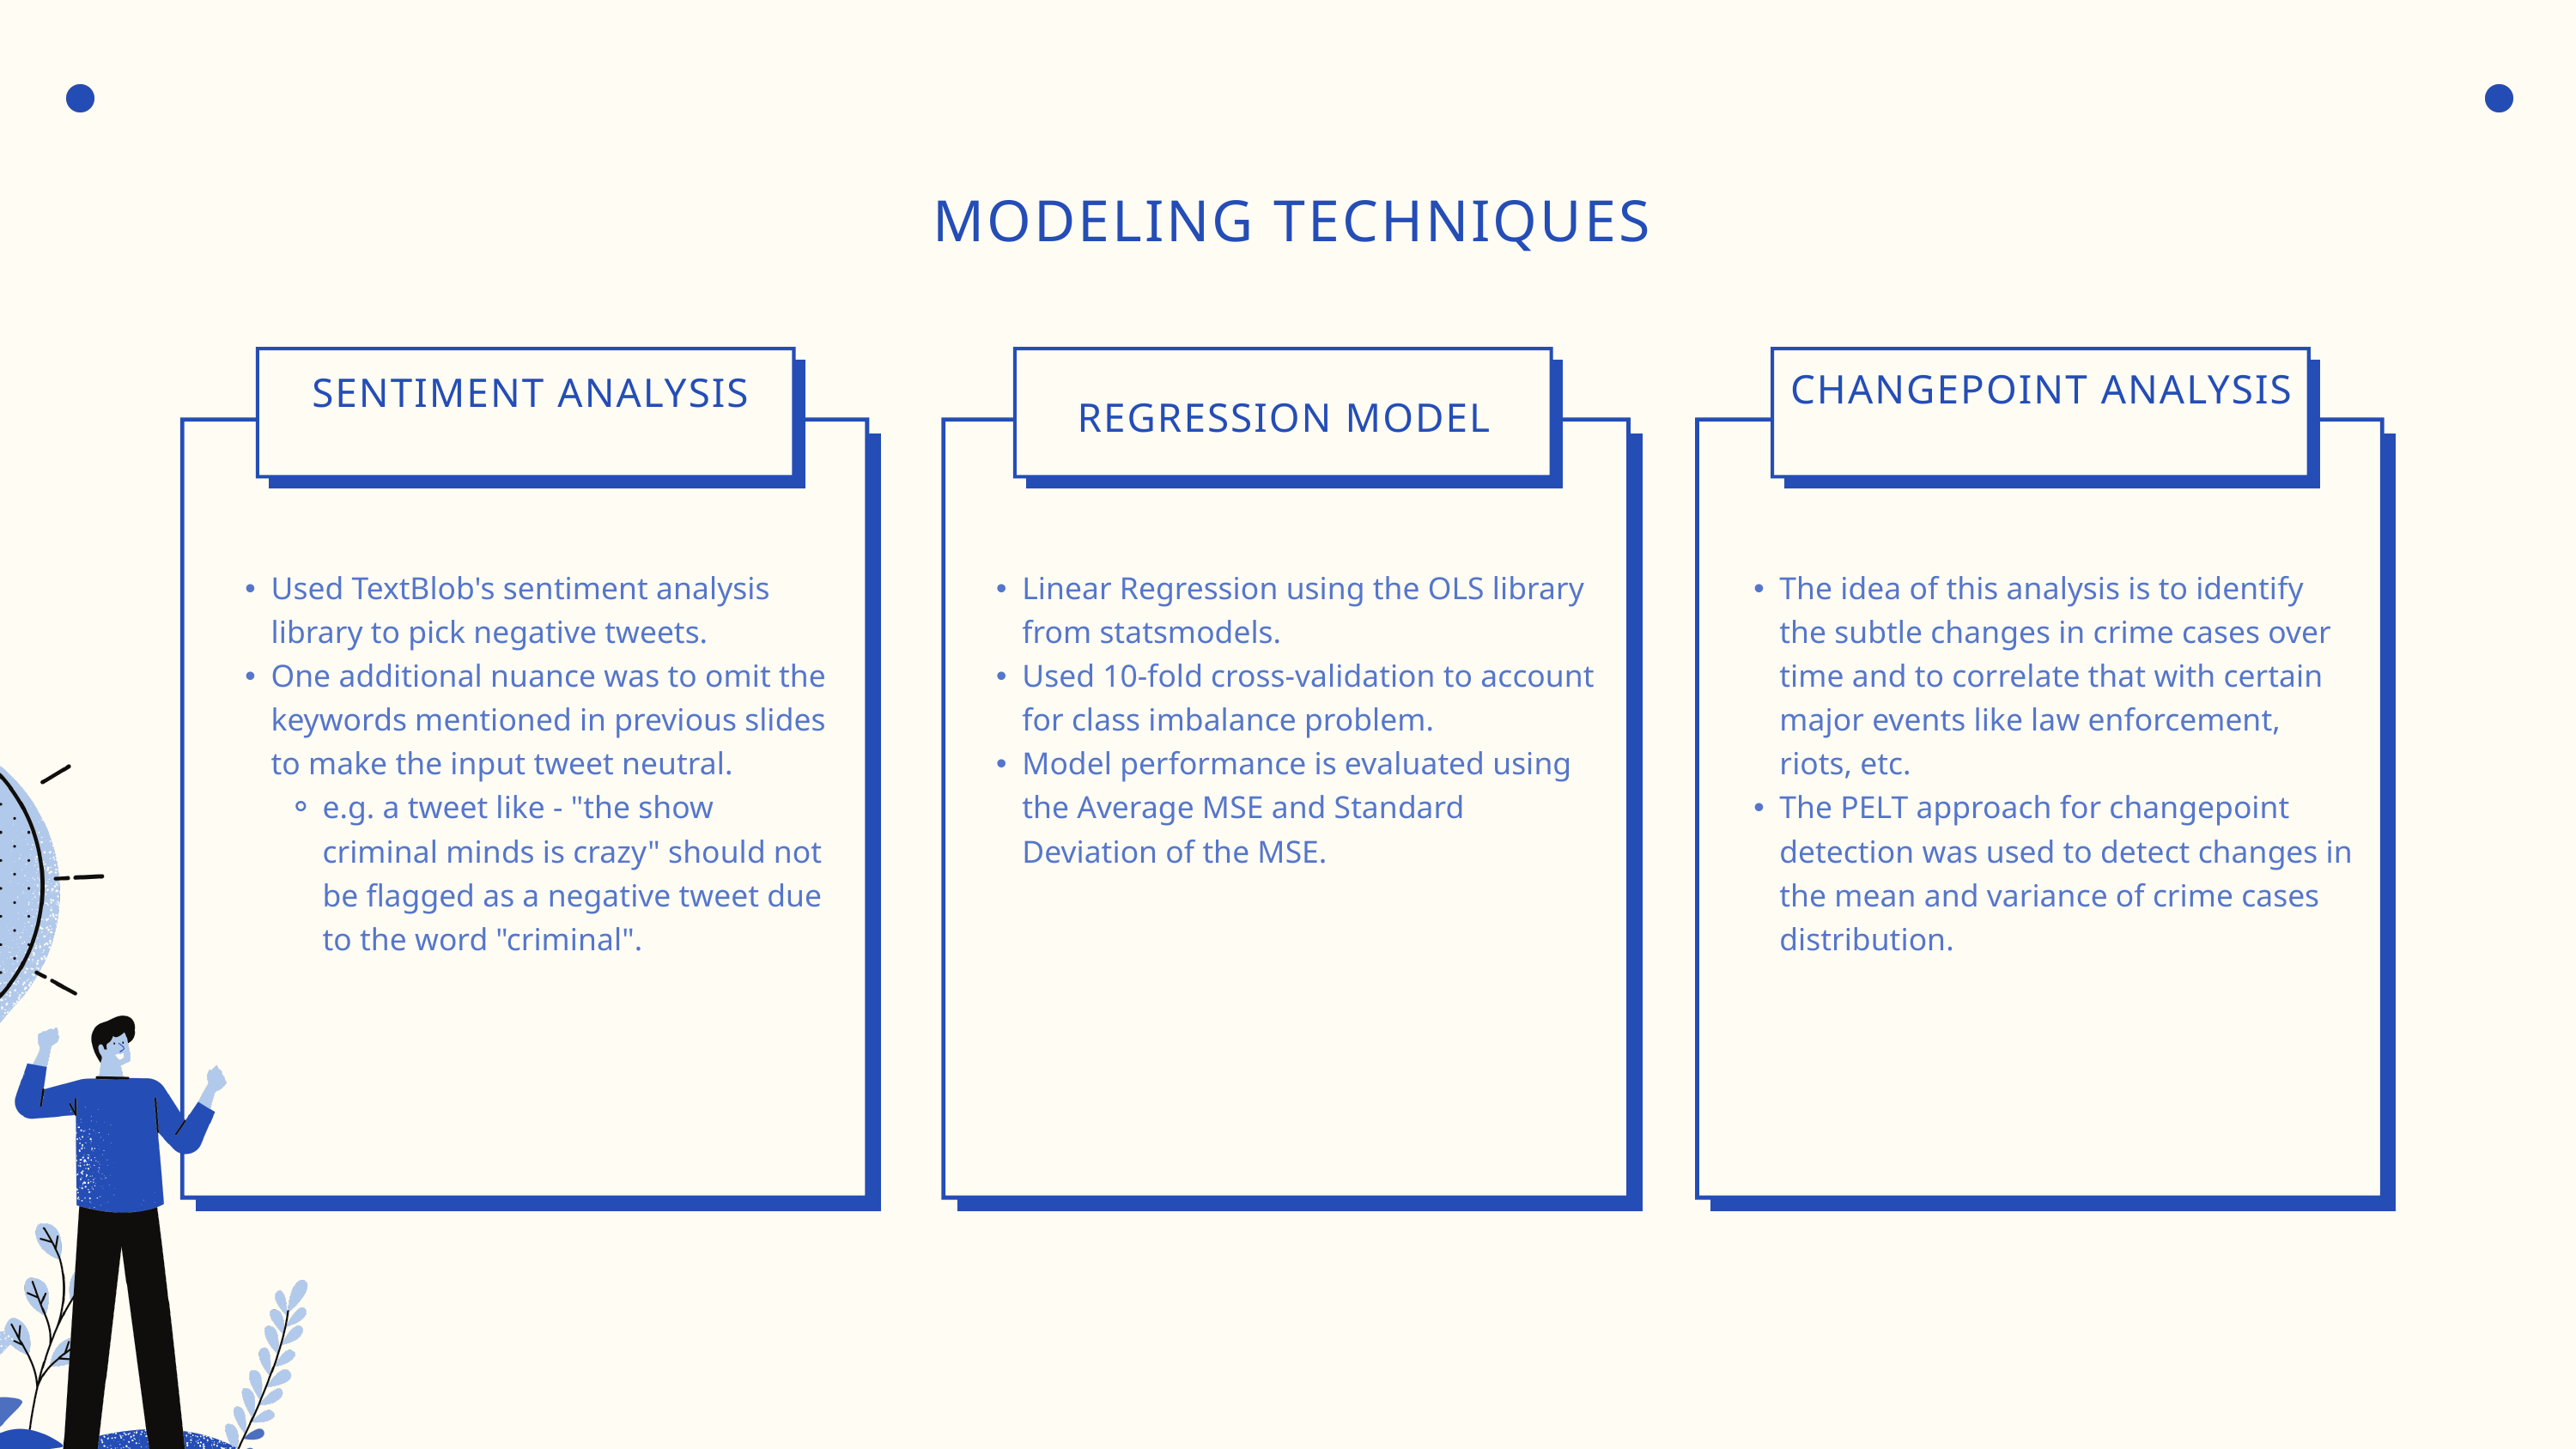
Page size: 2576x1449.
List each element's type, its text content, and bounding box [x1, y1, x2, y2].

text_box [1694, 417, 2397, 1212]
picture [0, 657, 336, 1449]
picture [2485, 83, 2513, 112]
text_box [1012, 346, 1564, 488]
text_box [1770, 346, 2321, 488]
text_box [255, 346, 806, 488]
picture [66, 83, 94, 112]
text_box MODELING TECHNIQUES [651, 192, 1933, 254]
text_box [941, 417, 1643, 1212]
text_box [179, 417, 882, 1212]
